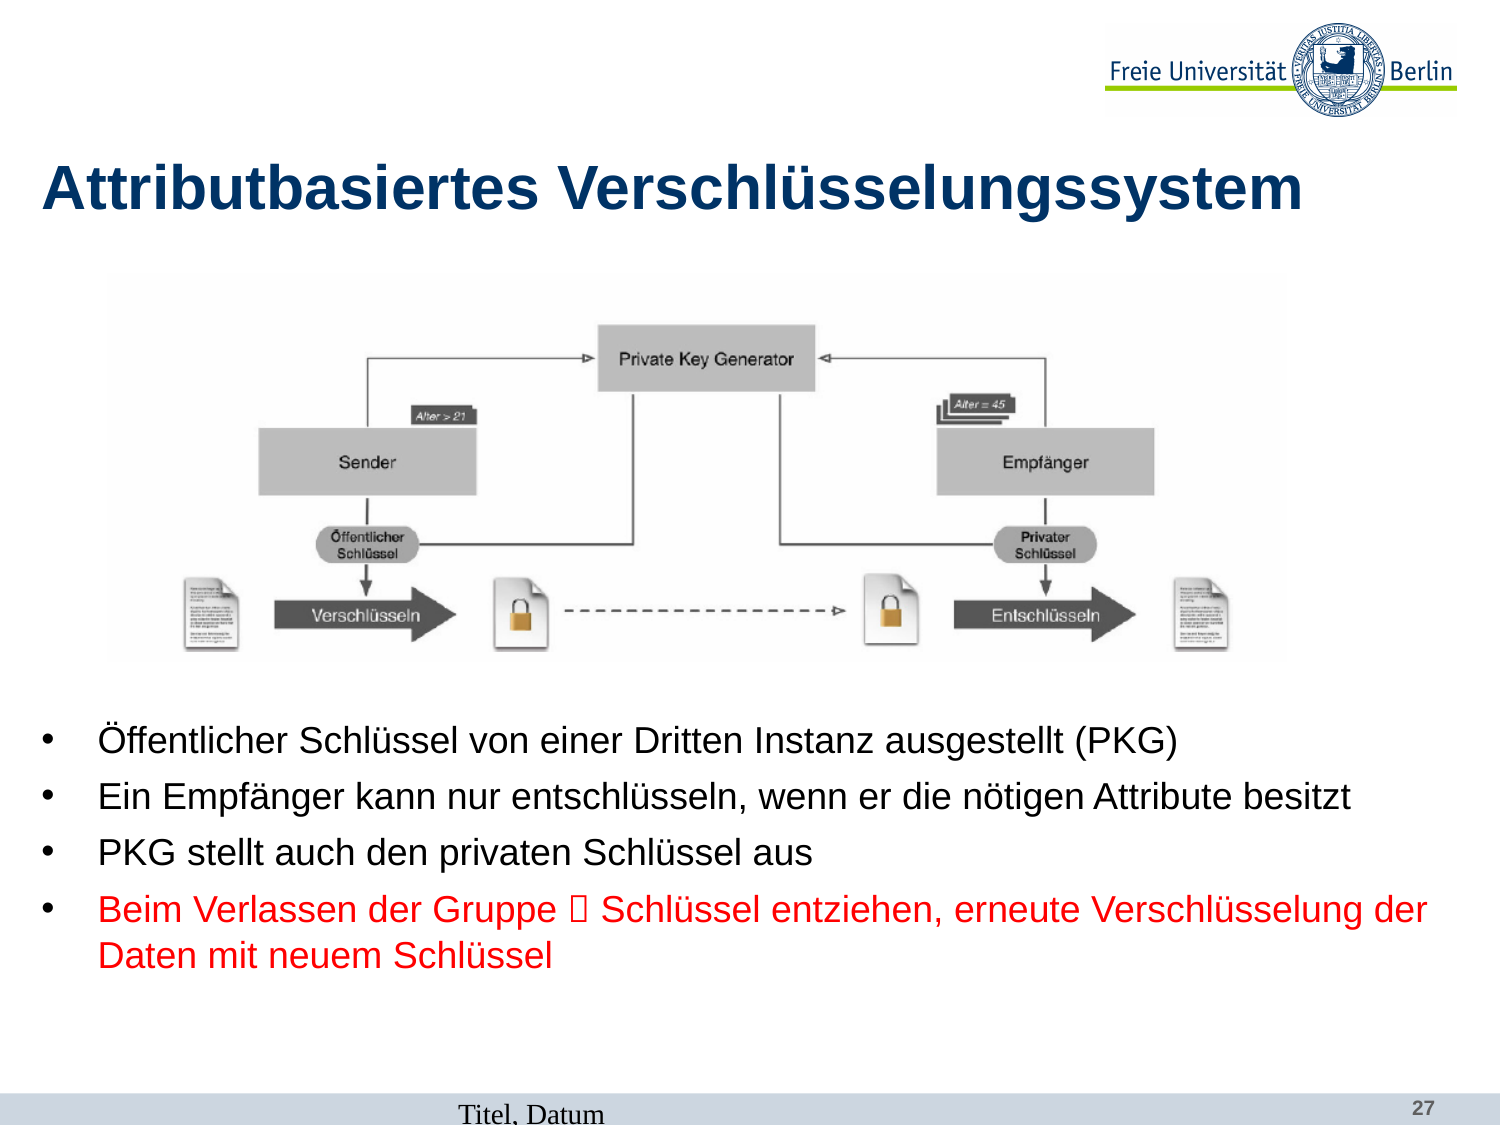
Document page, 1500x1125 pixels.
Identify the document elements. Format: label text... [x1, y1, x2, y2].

list Öffentlicher Schlüssel von einer Dritten Instanz ausgestellt (PKG) Ein Empfänger kann nur entschlüsseln, wenn er die nötigen Attribute besitzt PKG stellt auch den privaten Schlüssel aus Beim Verlassen der Gruppe  Schlüssel entziehen, erneute Verschlüsselung der Daten mit neuem Schlüssel [41, 265, 1459, 1064]
picture [107, 272, 1287, 663]
picture [1105, 23, 1457, 117]
title Attributbasiertes Verschlüsselungssystem [41, 155, 1459, 226]
footer Titel, Datum [40, 1087, 1022, 1125]
